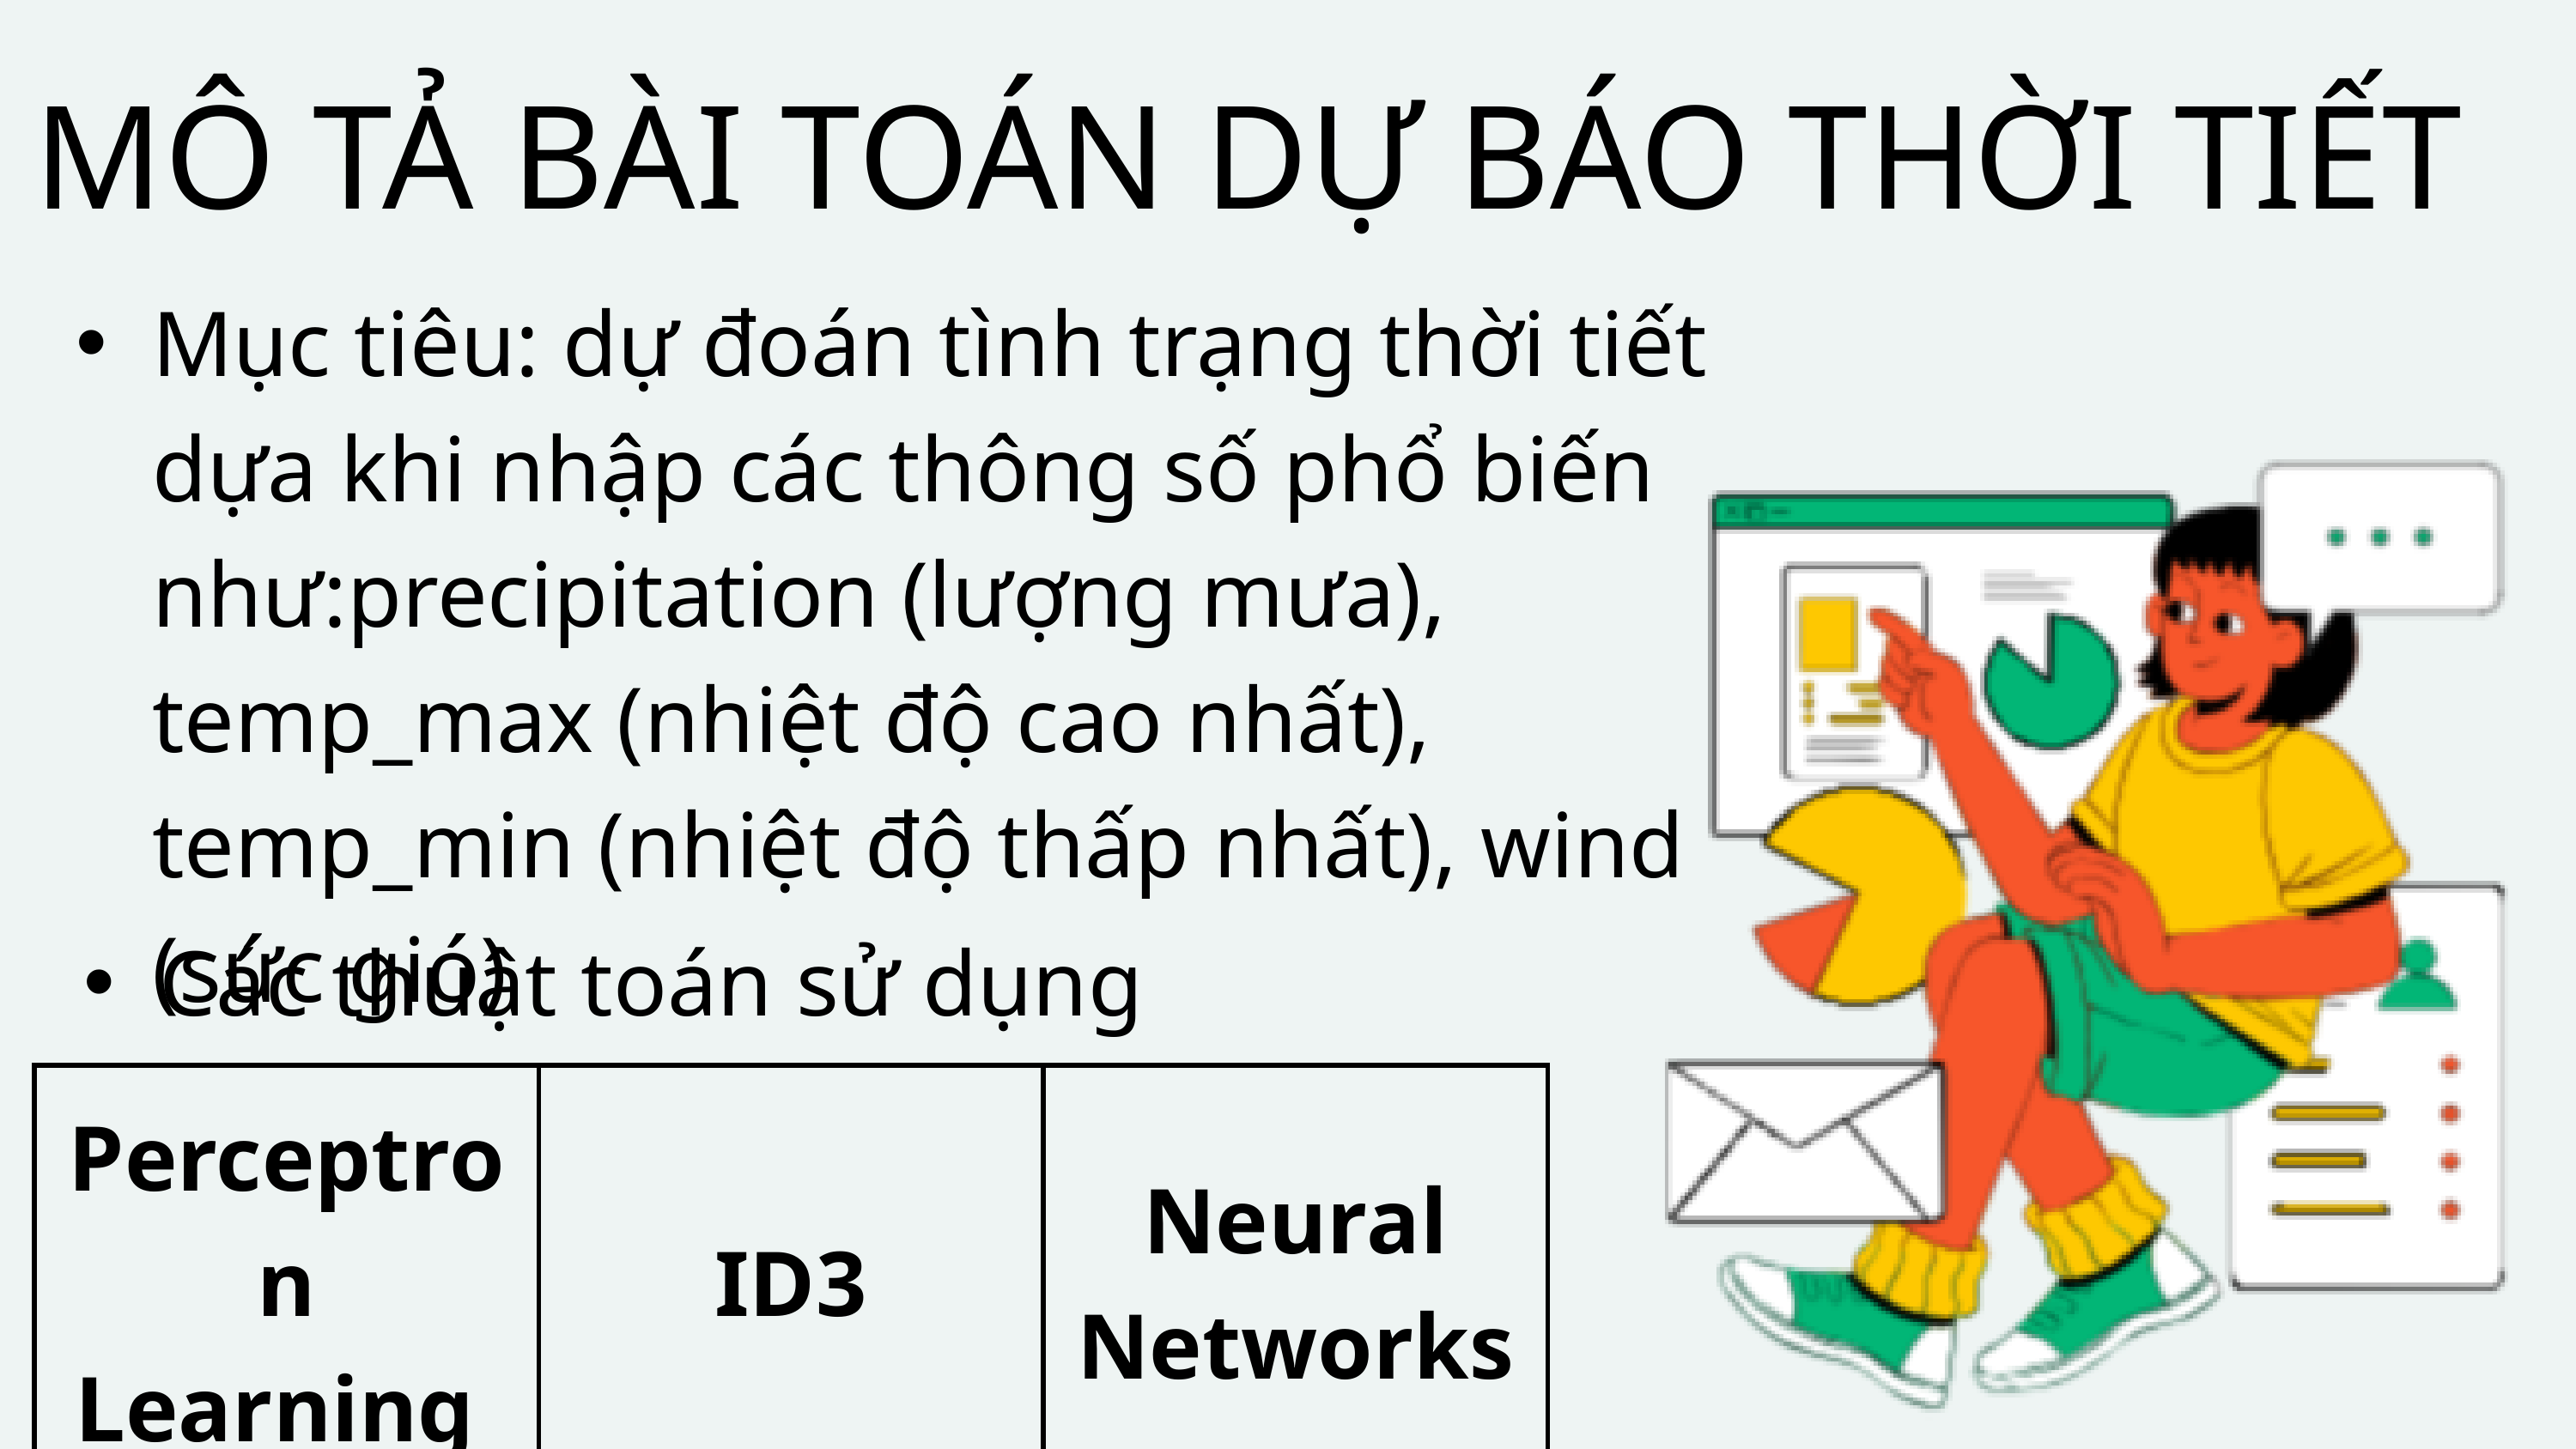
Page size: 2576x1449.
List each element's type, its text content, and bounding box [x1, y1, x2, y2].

table_header Neural Networks [1046, 1068, 1546, 1449]
text_box MÔ TẢ BÀI TOÁN DỰ BÁO THỜI TIẾT [33, 37, 2563, 239]
table_header ID3 [541, 1068, 1041, 1449]
text_box [1543, 306, 2576, 1449]
text_box Mục tiêu: dự đoán tình trạng thời tiết dựa khi nhập các thông số phổ biến như:precipitation (lượng mưa), temp_max (nhiệt độ cao nhất), temp_min (nhiệt độ thấp nhất), wind (sức gió) [0, 269, 1754, 1021]
text_box Các thuật toán sử dụng [0, 908, 1151, 1034]
table_header Perceptron Learning [37, 1068, 537, 1449]
